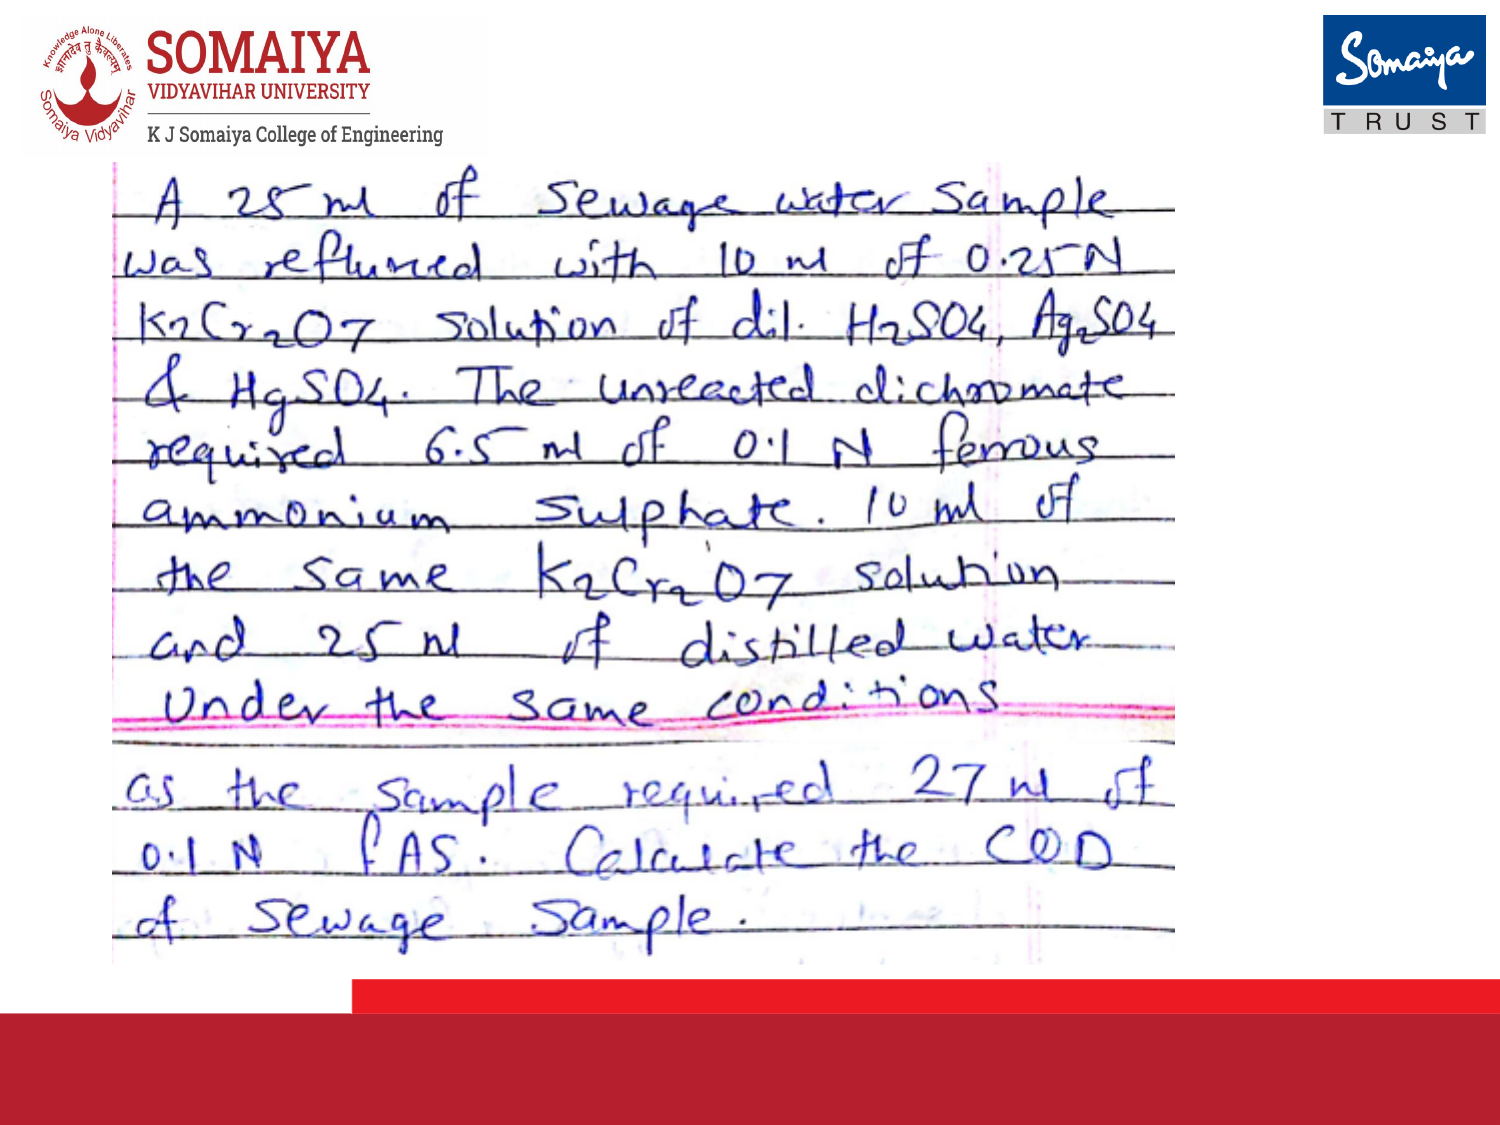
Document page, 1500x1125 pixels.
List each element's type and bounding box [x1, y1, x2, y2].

picture [112, 162, 1176, 968]
picture [22, 15, 488, 157]
picture [1323, 15, 1486, 134]
picture [0, 980, 1500, 1125]
